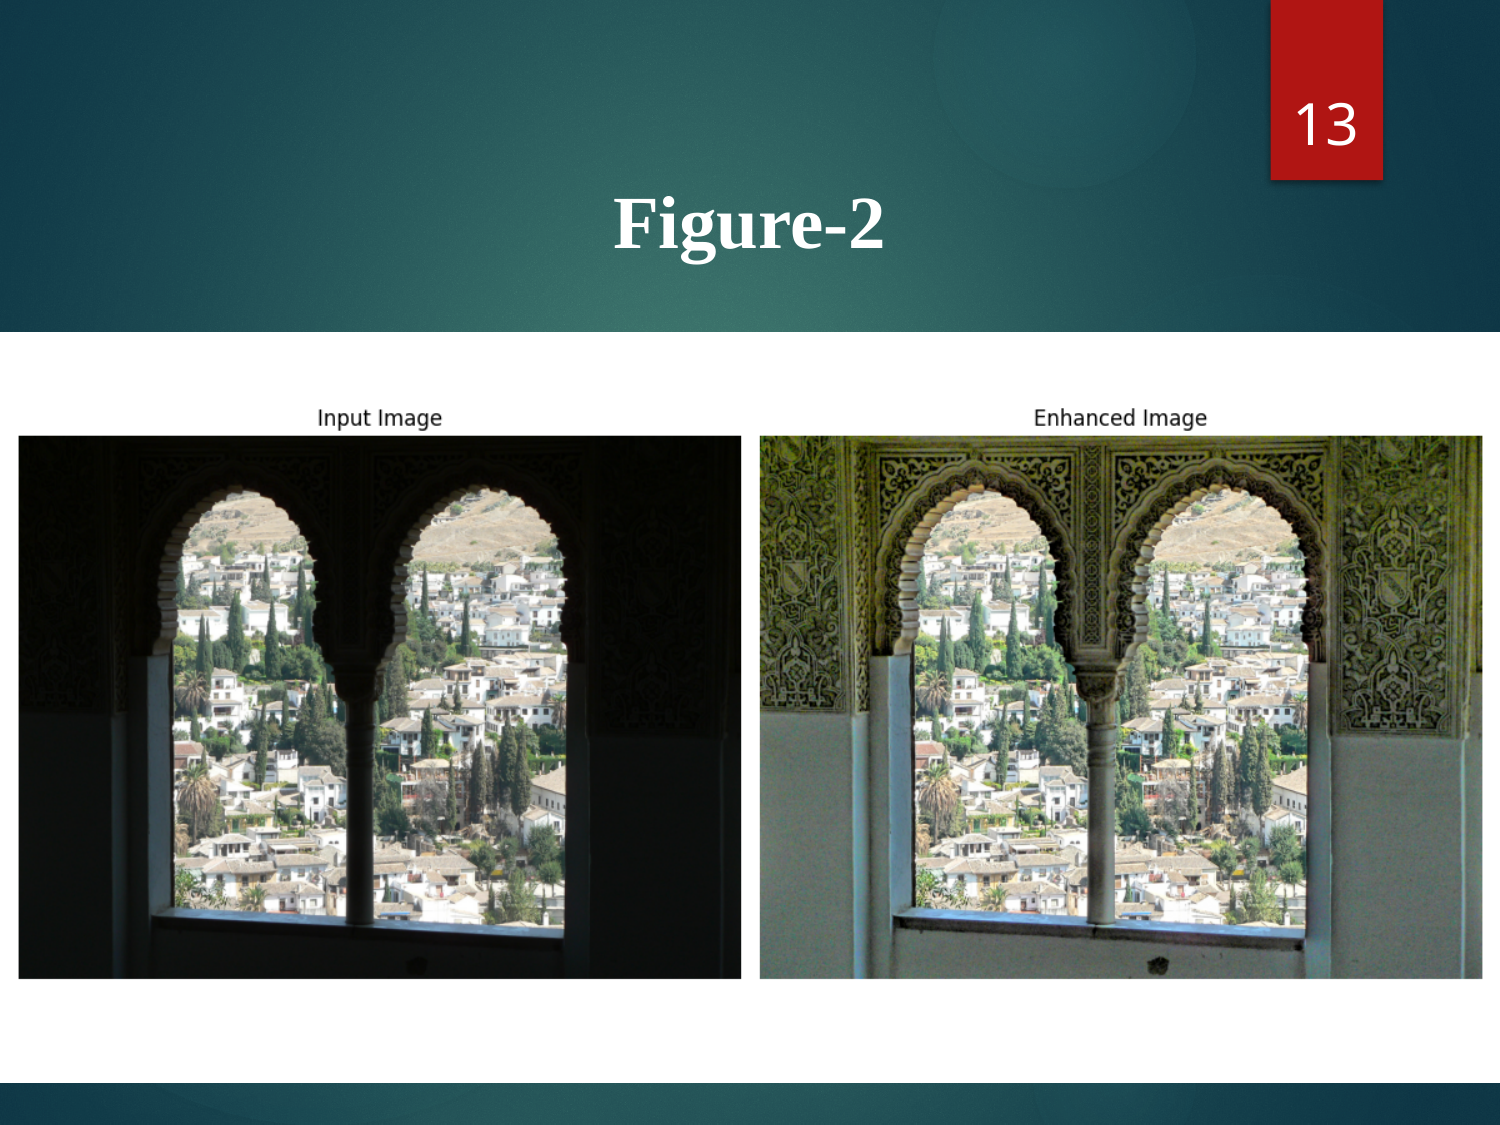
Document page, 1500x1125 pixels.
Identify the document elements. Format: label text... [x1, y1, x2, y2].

text_box Figure-2 [598, 166, 902, 272]
slide_number 13 [1273, 48, 1378, 175]
picture [0, 332, 1500, 1084]
